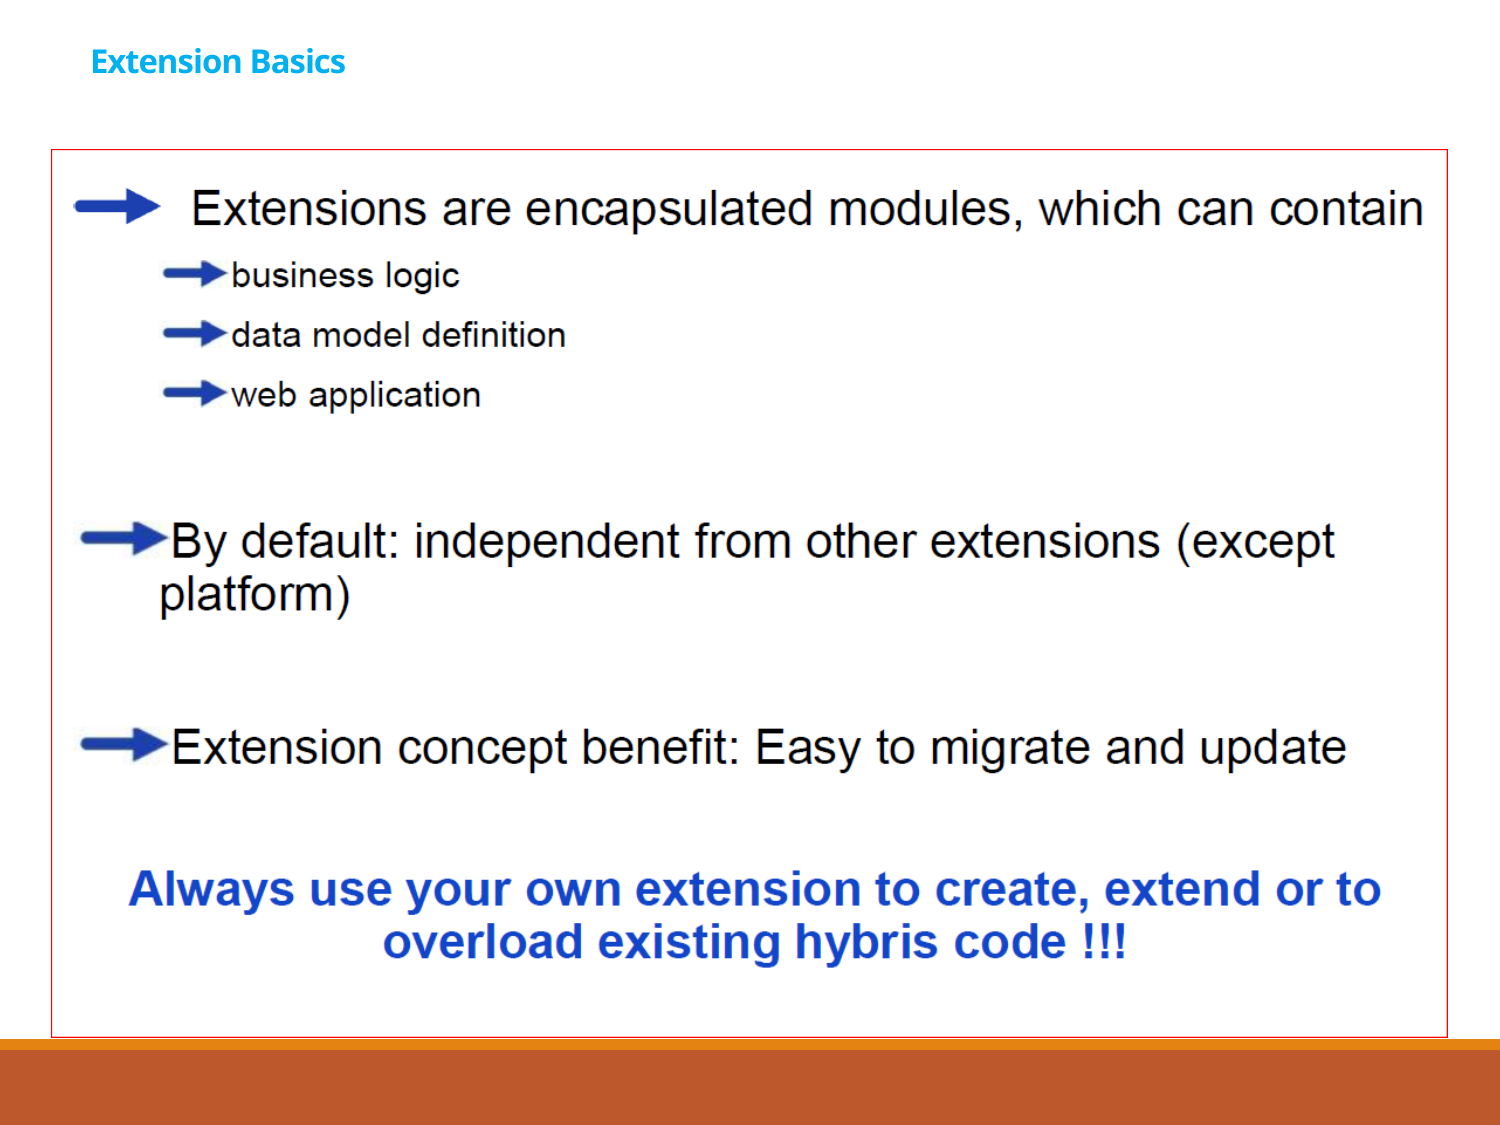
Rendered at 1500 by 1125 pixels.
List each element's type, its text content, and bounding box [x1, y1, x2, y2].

title Extension Basics [75, 37, 1425, 147]
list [51, 149, 1449, 1038]
